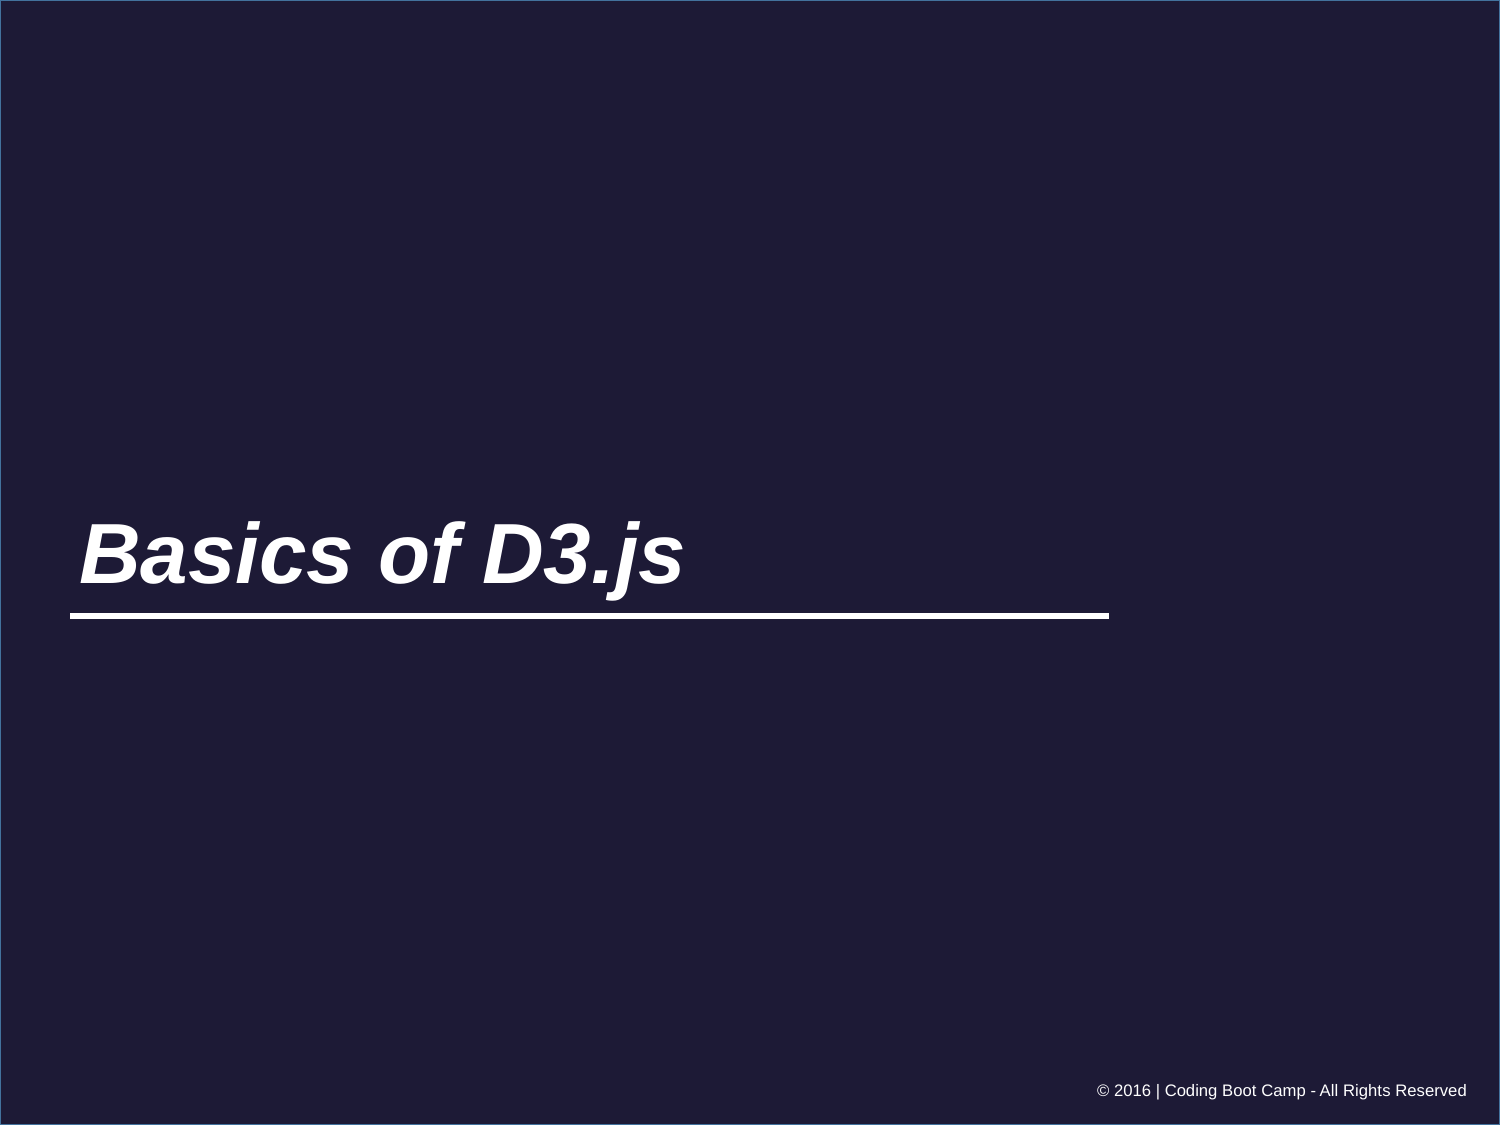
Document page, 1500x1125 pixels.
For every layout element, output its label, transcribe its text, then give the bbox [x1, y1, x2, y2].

title Basics of D3.js [64, 484, 1415, 628]
